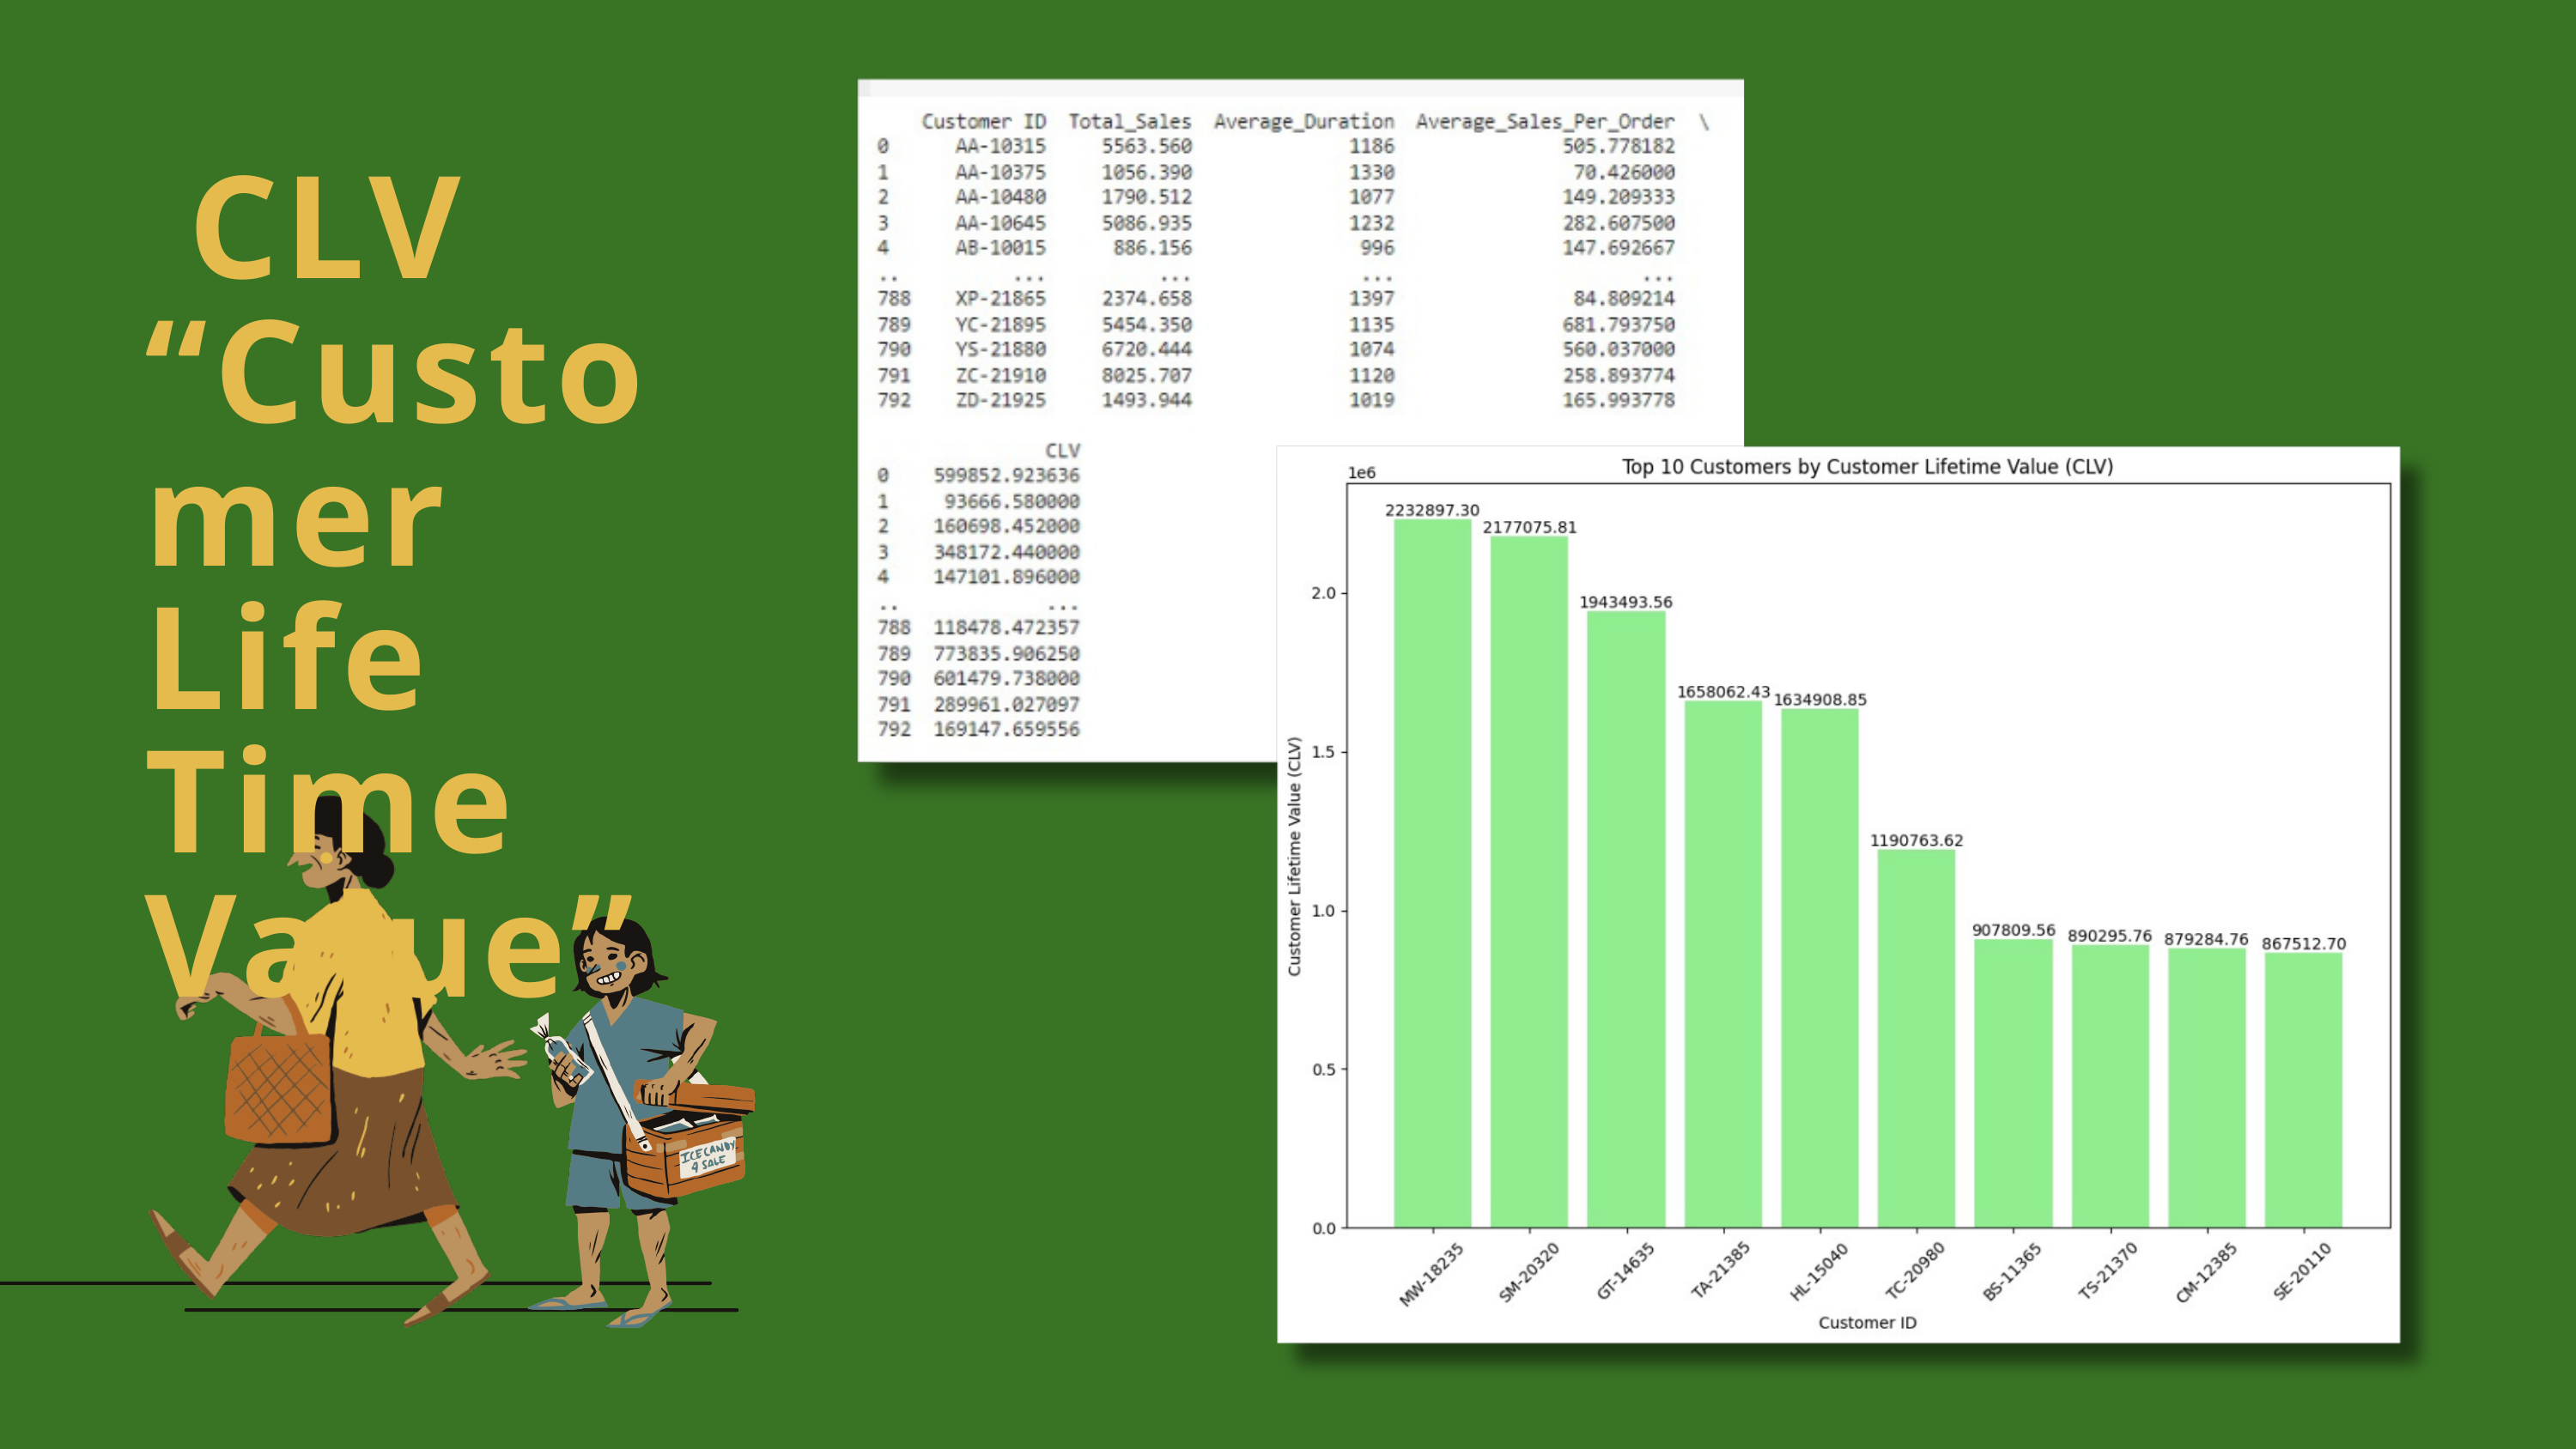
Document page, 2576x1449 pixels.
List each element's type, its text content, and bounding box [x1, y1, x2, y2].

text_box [0, 795, 756, 1328]
text_box [1267, 444, 2449, 1387]
text_box [831, 76, 1745, 812]
text_box CLV “Customer Life Time Value” [144, 163, 756, 795]
